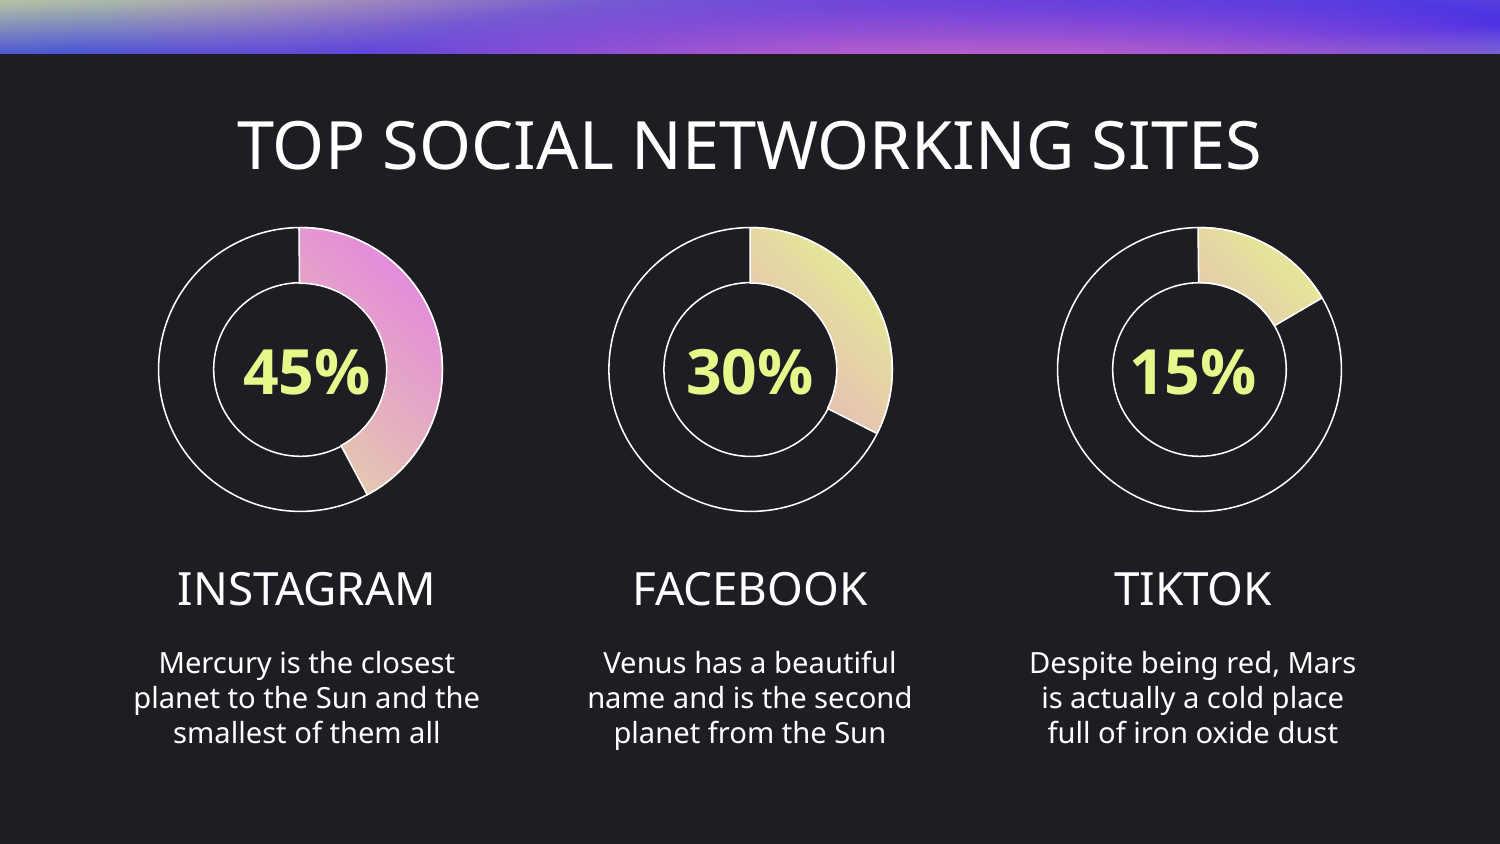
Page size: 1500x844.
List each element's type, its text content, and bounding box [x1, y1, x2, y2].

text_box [1057, 227, 1342, 512]
subtitle FACEBOOK [561, 551, 939, 630]
subtitle Venus has a beautiful name and is the second planet from the Sun [561, 630, 939, 756]
subtitle INSTAGRAM [118, 551, 496, 629]
title TOP SOCIAL NETWORKING SITES [118, 87, 1382, 167]
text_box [151, 220, 450, 519]
picture [0, 0, 1500, 54]
subtitle Despite being red, Mars is actually a cold place full of iron oxide dust [1004, 630, 1382, 756]
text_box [608, 227, 893, 512]
subtitle TIKTOK [1004, 551, 1382, 630]
subtitle Mercury is the closest planet to the Sun and the smallest of them all [118, 629, 496, 756]
